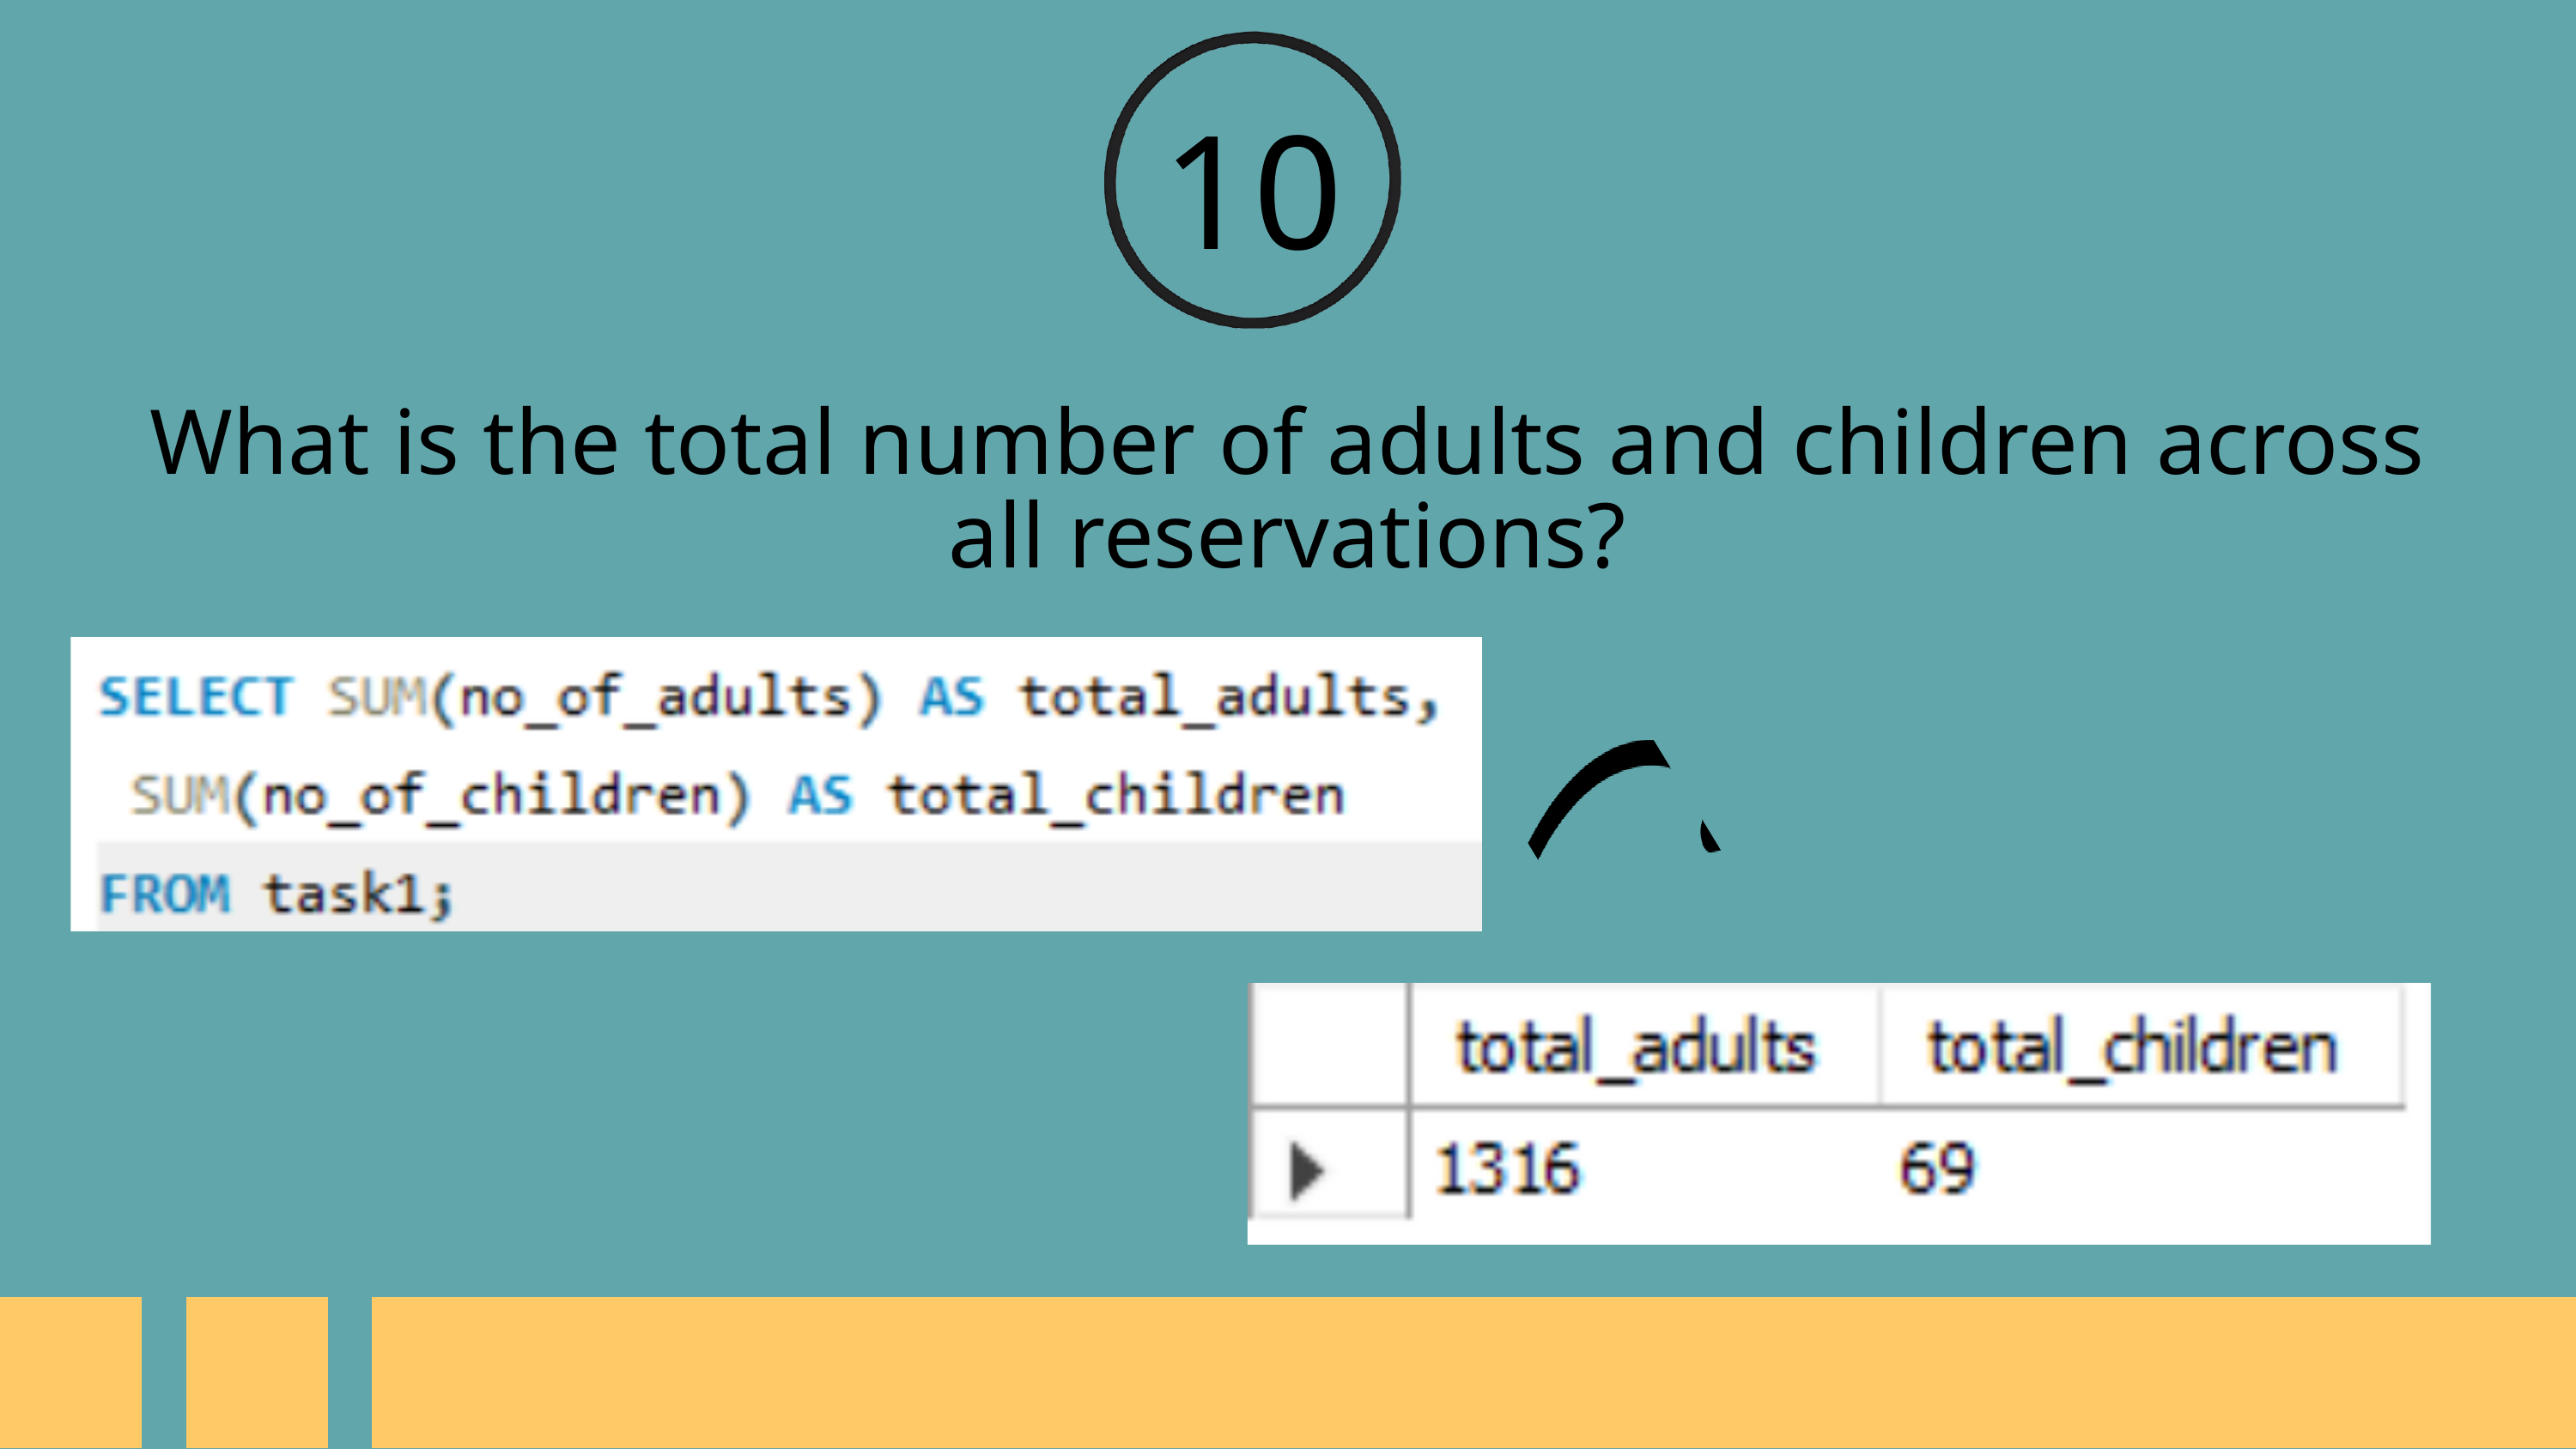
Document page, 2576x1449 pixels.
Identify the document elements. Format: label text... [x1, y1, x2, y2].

text_box What is the total number of adults and children across all reservations? [144, 397, 2432, 681]
text_box [1247, 983, 2432, 1245]
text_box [372, 1296, 2576, 1449]
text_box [0, 1296, 143, 1449]
text_box 10 [993, 60, 1513, 281]
text_box [1482, 683, 1769, 983]
text_box [70, 637, 1482, 931]
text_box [185, 1296, 328, 1449]
text_box [1103, 31, 1401, 60]
text_box [1103, 281, 1401, 329]
